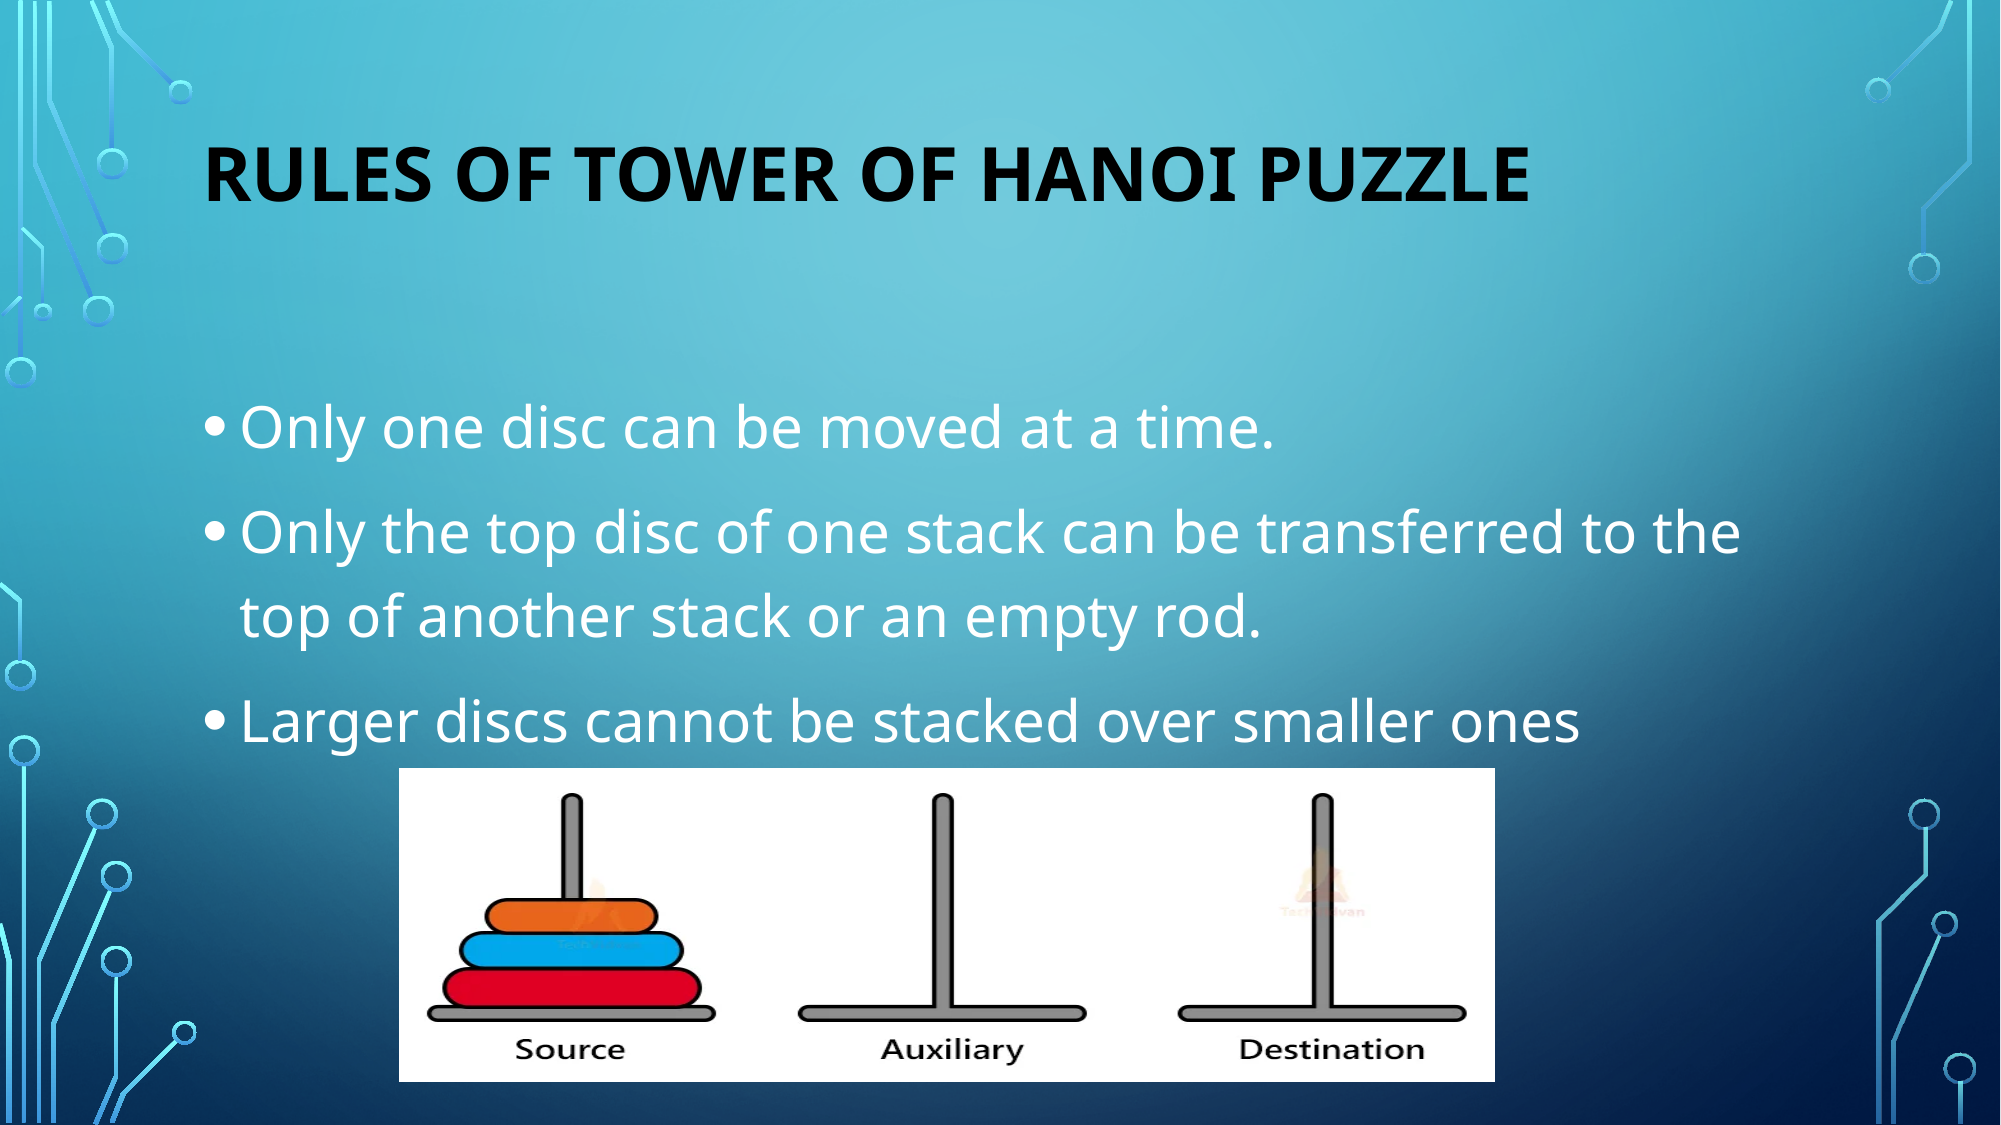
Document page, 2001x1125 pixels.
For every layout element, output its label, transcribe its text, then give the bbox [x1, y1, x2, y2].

title Rules of Tower of Hanoi Puzzle [187, 101, 1813, 344]
picture [399, 767, 1495, 1083]
list Only one disc can be moved at a time. Only the top disc of one stack can be transferred to the top of another stack or an empty rod. Larger discs cannot be stacked over smaller ones [187, 369, 1813, 950]
